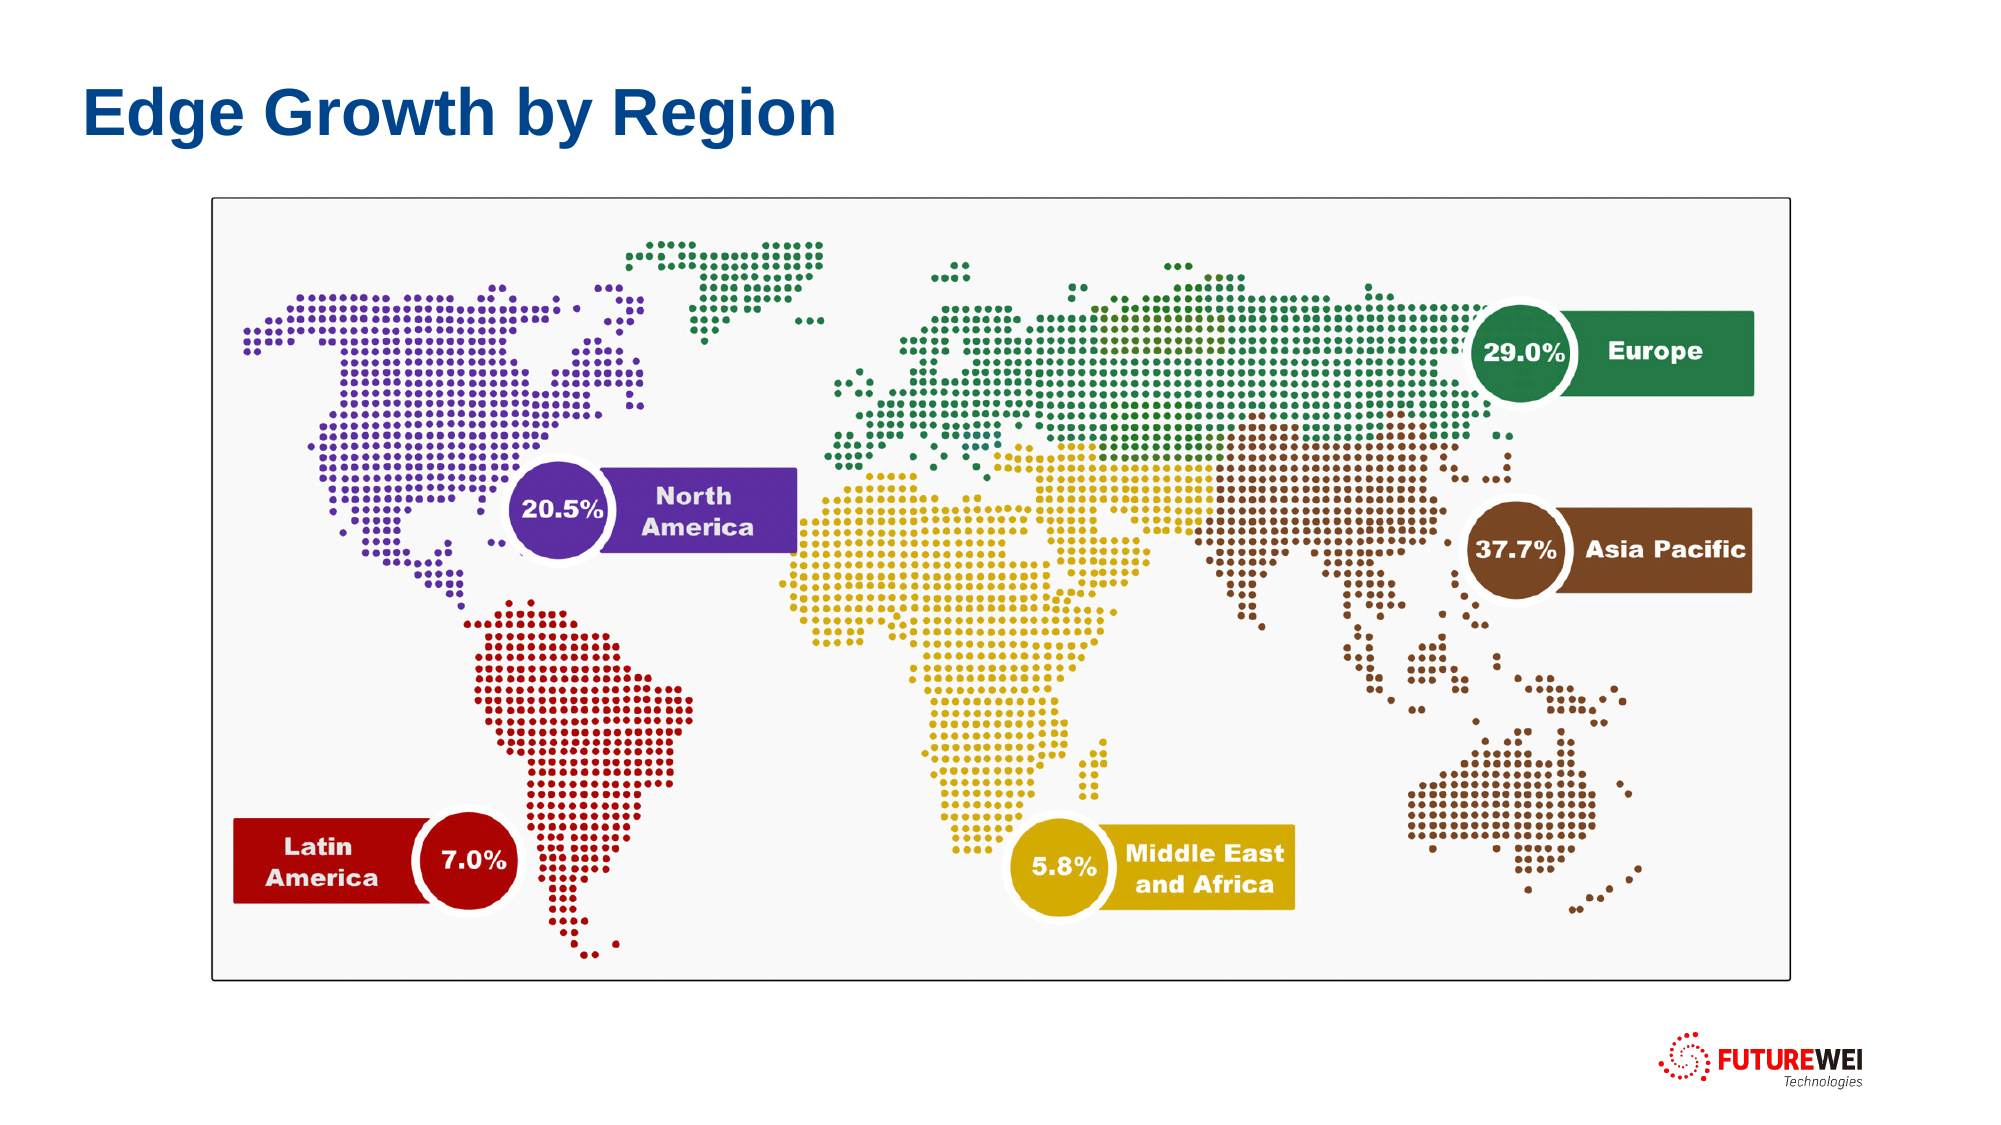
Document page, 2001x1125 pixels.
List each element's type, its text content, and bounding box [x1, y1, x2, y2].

picture [194, 182, 1806, 1001]
picture [1638, 1011, 1882, 1102]
title Edge Growth by Region [67, 58, 1935, 159]
